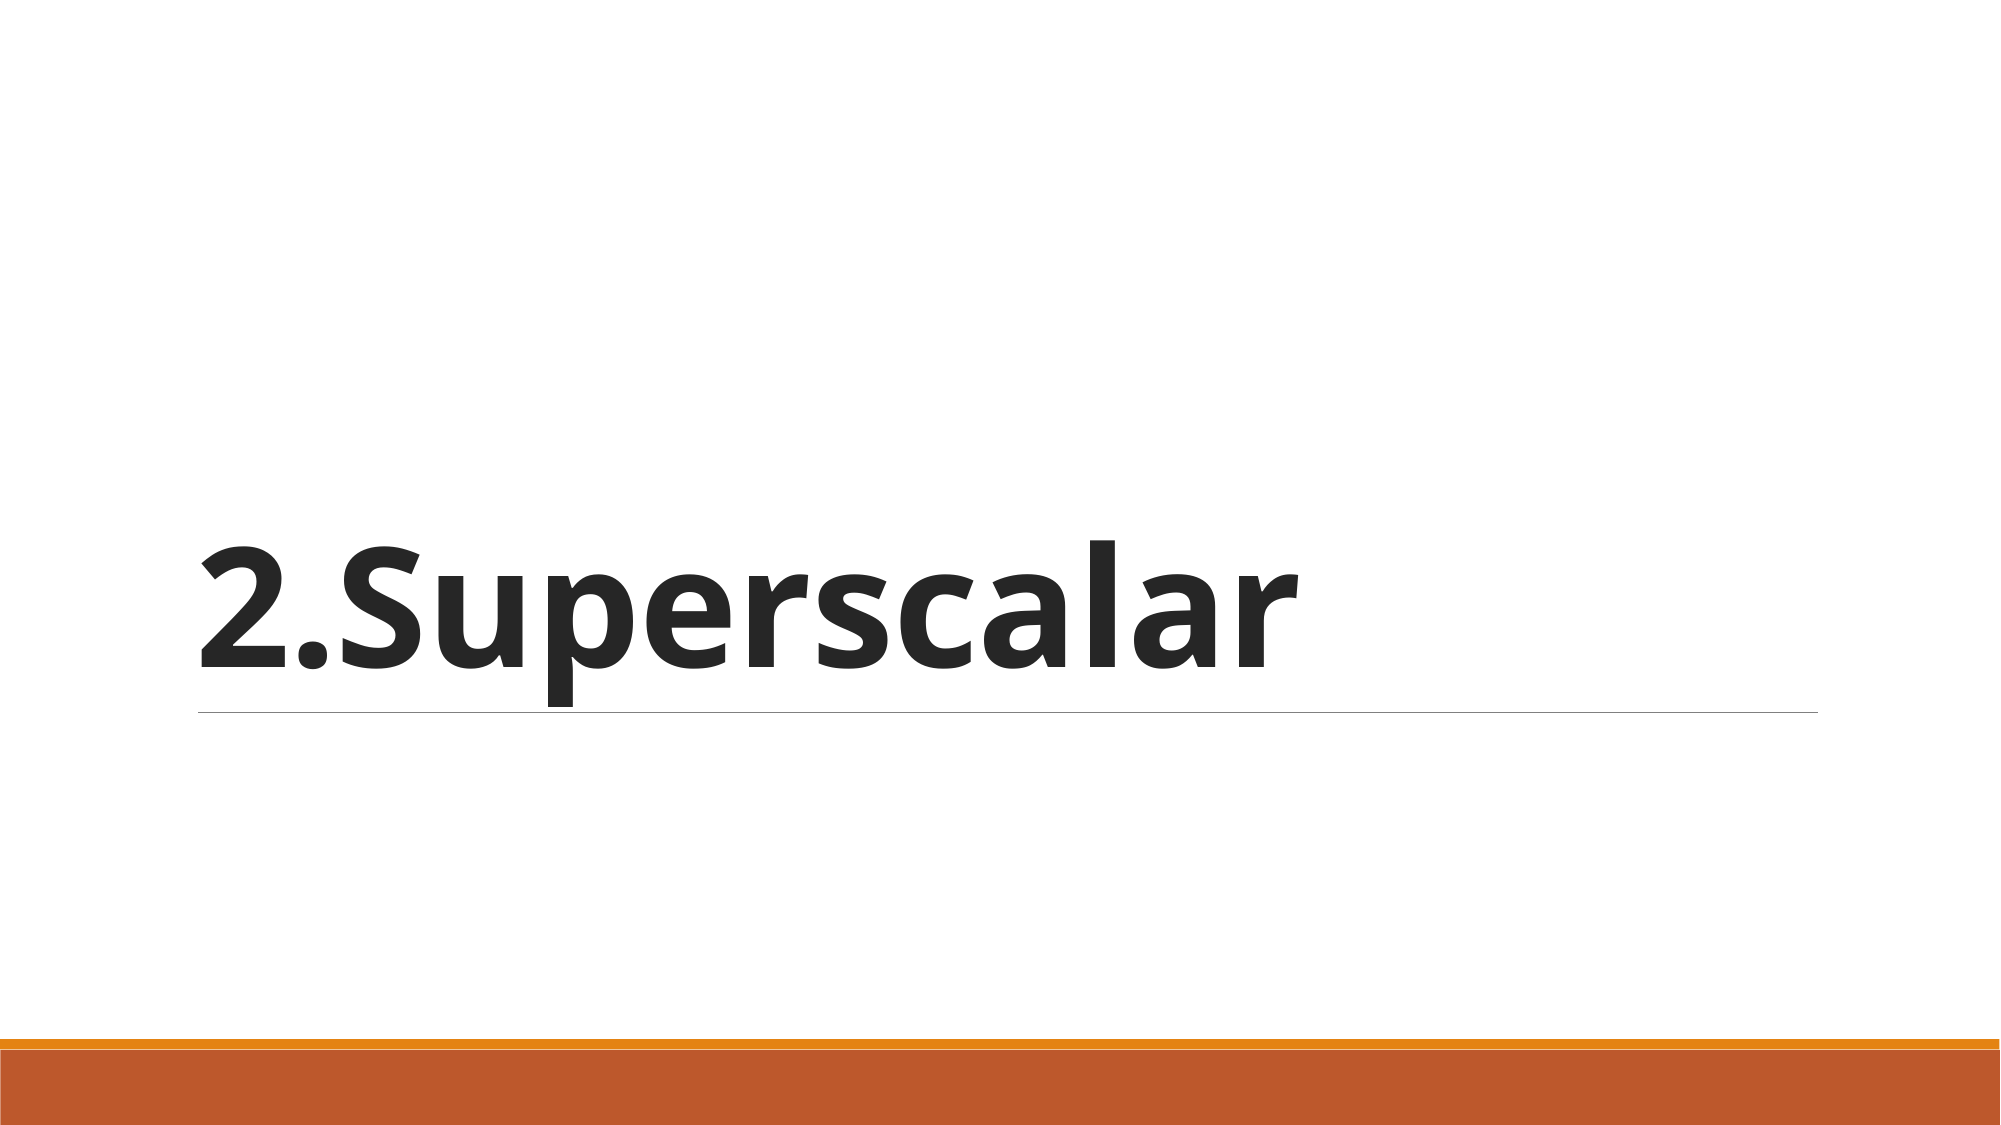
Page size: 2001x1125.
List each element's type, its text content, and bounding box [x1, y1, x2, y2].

title 2.Superscalar [180, 124, 1830, 710]
